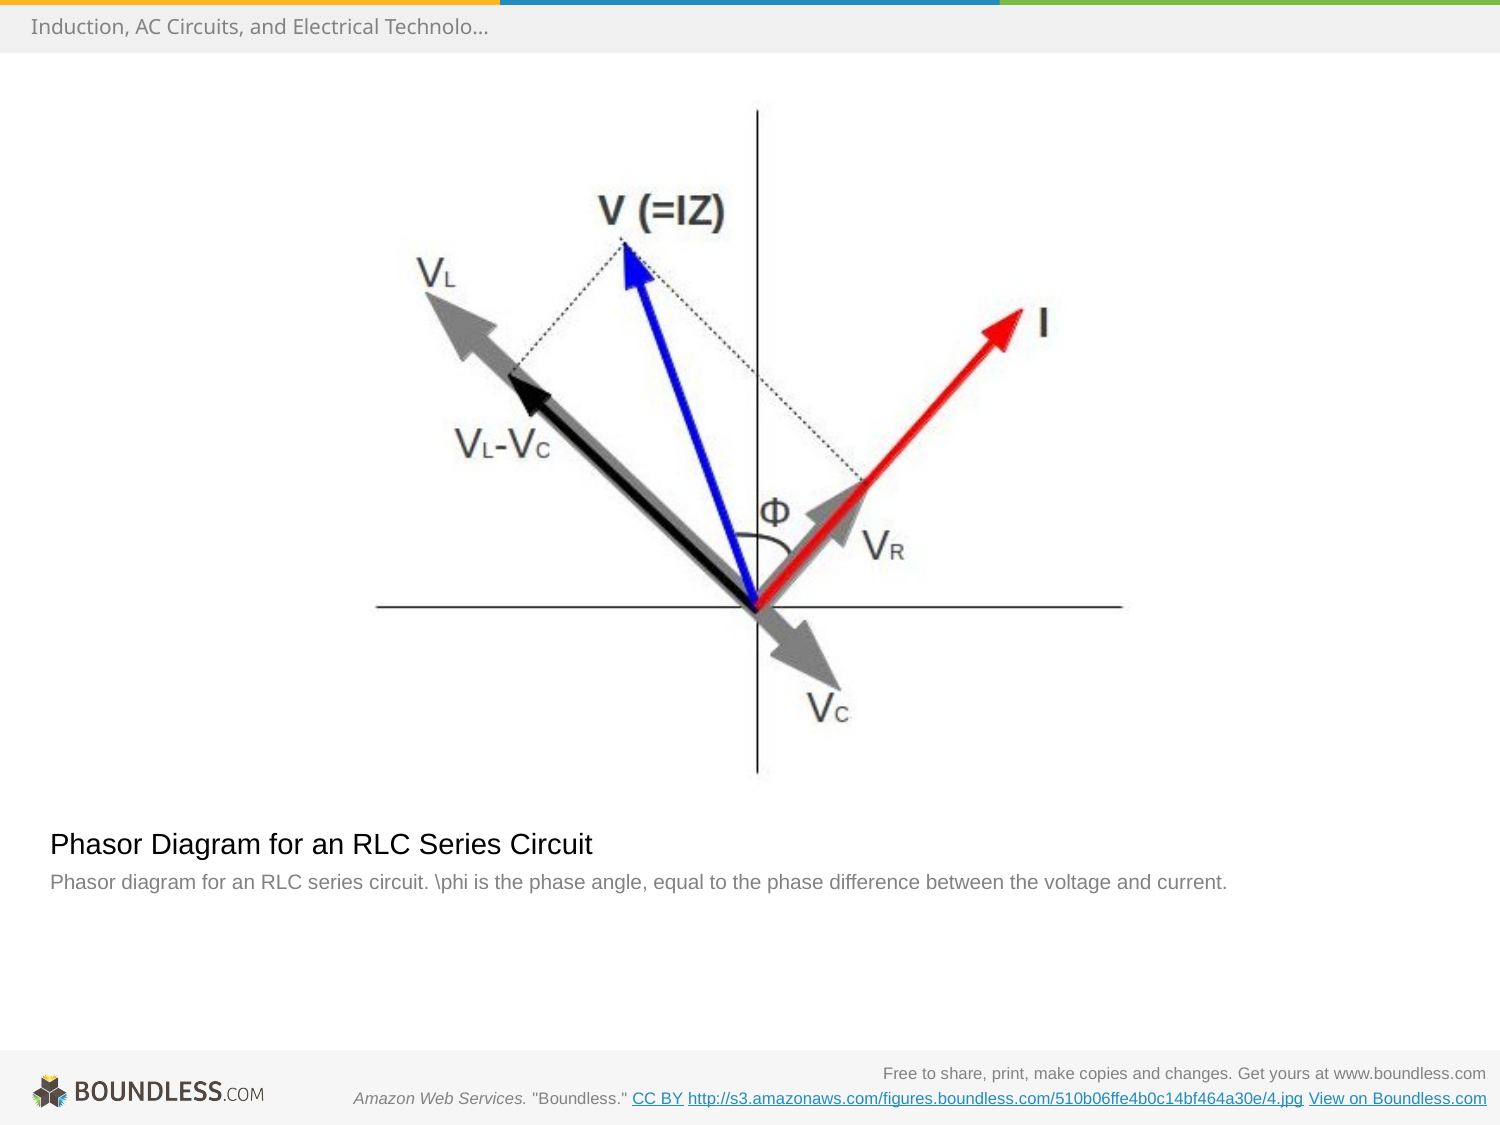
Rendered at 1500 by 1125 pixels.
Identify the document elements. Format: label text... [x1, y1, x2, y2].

text_box Induction, AC Circuits, and Electrical Technolo... [31, 13, 1475, 38]
text_box [0, 1050, 1500, 1125]
text_box Free to share, print, make copies and changes. Get yours at www.boundless.com [649, 1062, 1488, 1087]
picture [345, 87, 1154, 801]
list Phasor Diagram for an RLC Series Circuit Phasor diagram for an RLC series circuit. \phi is the phase angle, equal to the phase difference between the voltage and current. [50, 825, 1450, 1038]
text_box [0, 2, 1500, 54]
picture [30, 1072, 265, 1109]
text_box Amazon Web Services. "Boundless." CC BY http://s3.amazonaws.com/figures.boundless.com/510b06ffe4b0c14bf464a30e/4.jpg View on Boundless.com [274, 1087, 1488, 1125]
